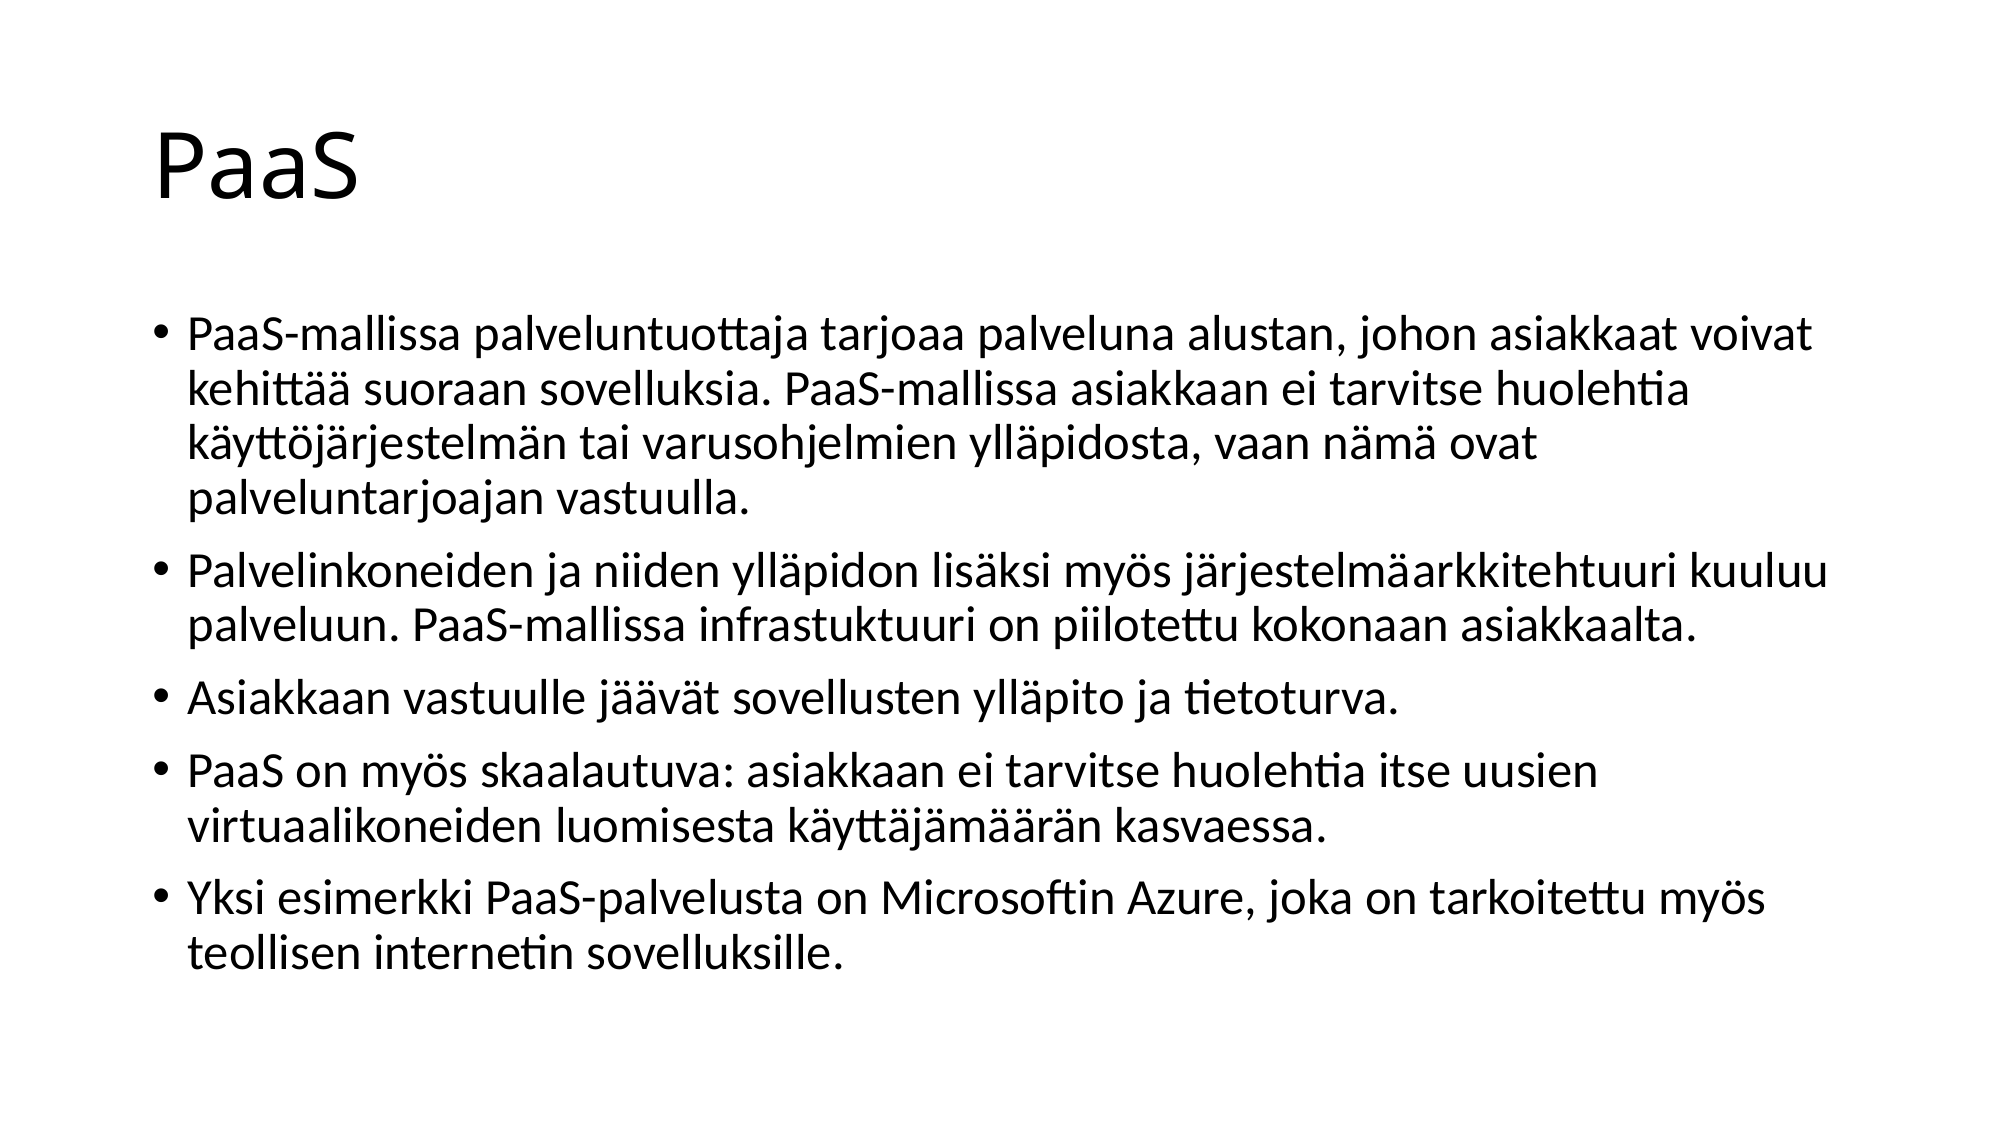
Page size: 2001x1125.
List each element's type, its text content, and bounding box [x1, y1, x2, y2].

list PaaS-mallissa palveluntuottaja tarjoaa palveluna alustan, johon asiakkaat voivat kehittää suoraan sovelluksia. PaaS-mallissa asiakkaan ei tarvitse huolehtia käyttöjärjestelmän tai varusohjelmien ylläpidosta, vaan nämä ovat palveluntarjoajan vastuulla. Palvelinkoneiden ja niiden ylläpidon lisäksi myös järjestelmä­arkki­teh­tuuri kuuluu palveluun. PaaS-mallissa infrastuktuuri on piilotettu kokonaan asiakkaalta. Asiakkaan vastuulle jäävät sovellusten ylläpito ja tietoturva. PaaS on myös skaalautuva: asiakkaan ei tarvitse huolehtia itse uusien virtuaalikoneiden luomisesta käyttäjämäärän kasvaessa. Yksi esimerkki PaaS-palvelusta on Microsoftin Azure, joka on tarkoitettu myös teollisen internetin sovelluksille. [137, 299, 1863, 1014]
title PaaS [137, 59, 1863, 278]
